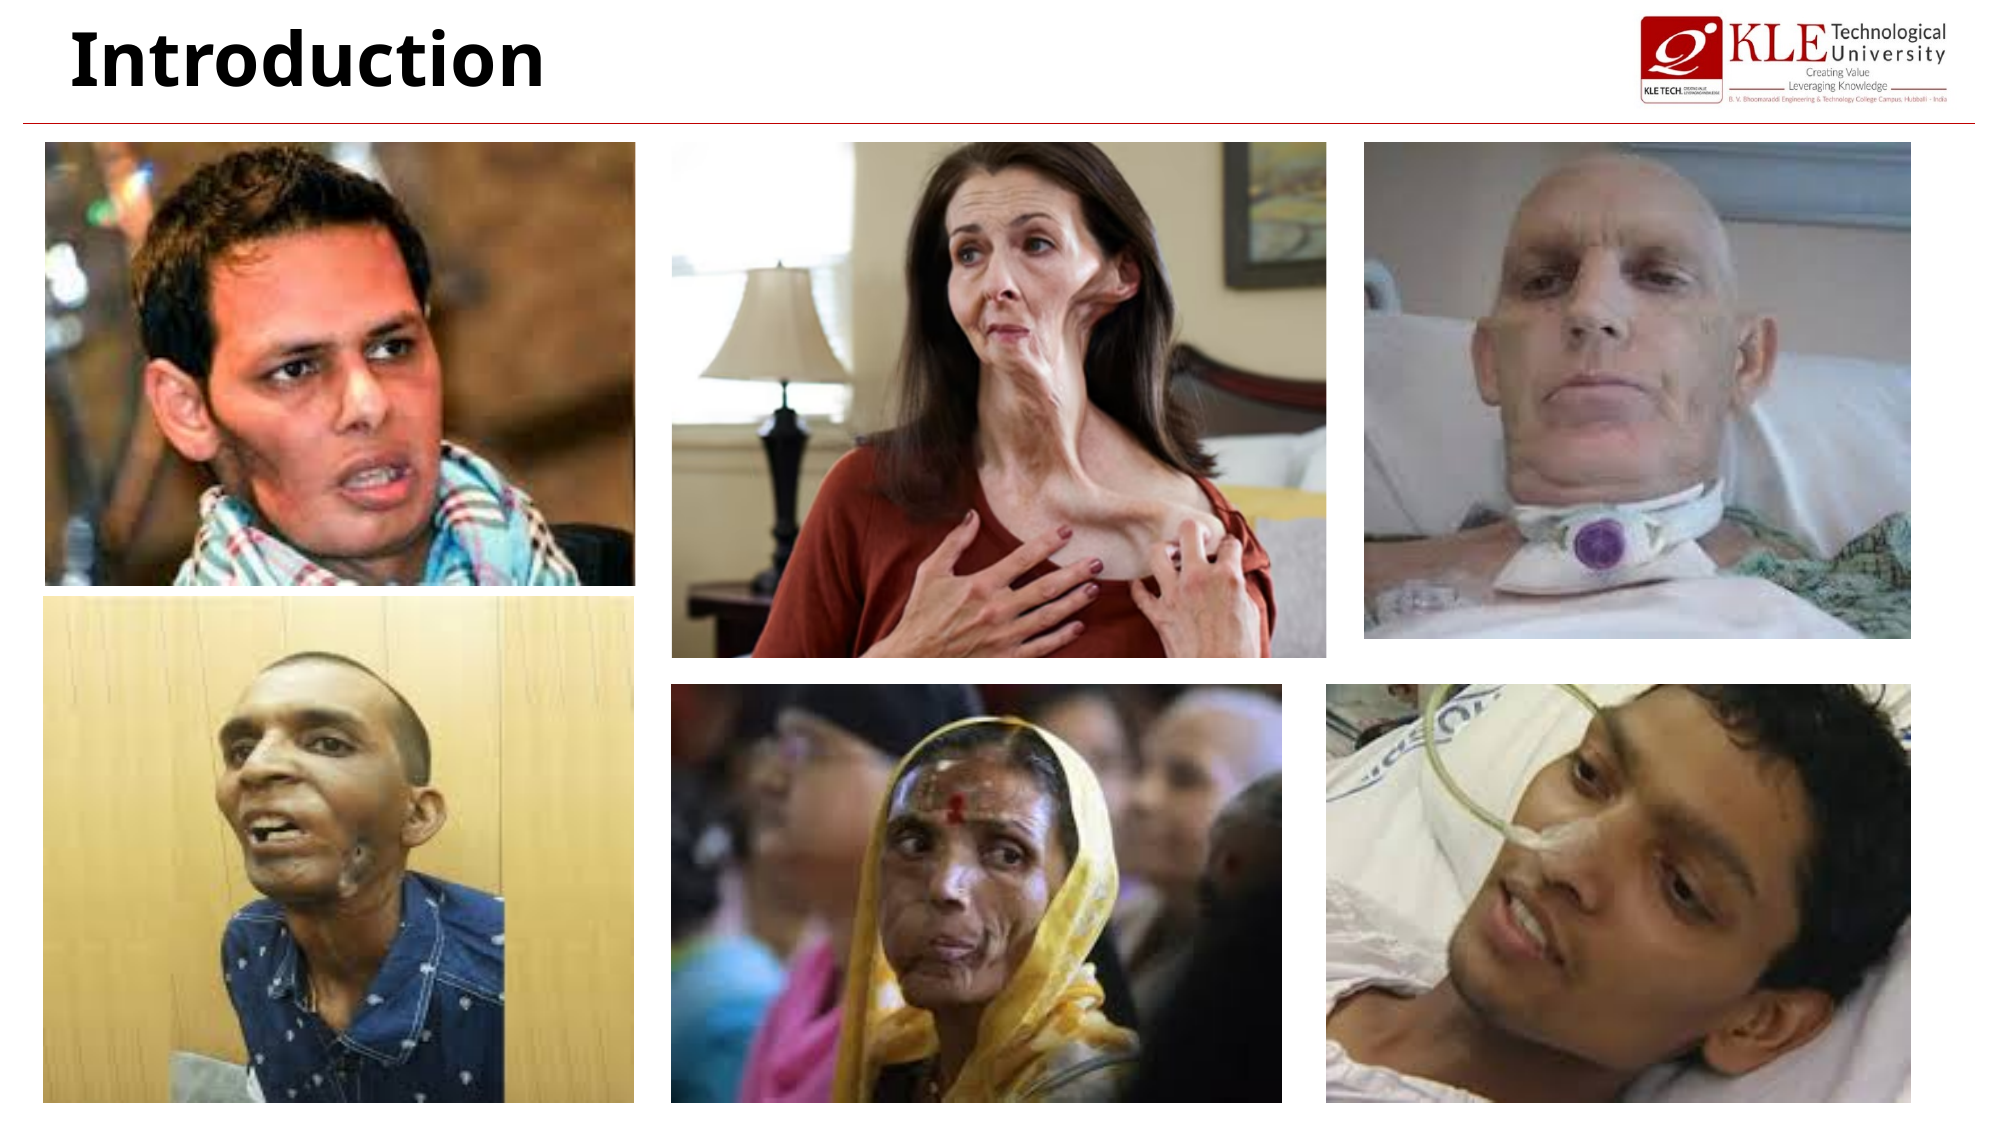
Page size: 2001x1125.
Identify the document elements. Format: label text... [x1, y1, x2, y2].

picture [1326, 684, 1911, 1104]
title Introduction [55, 12, 1568, 113]
picture [671, 684, 1282, 1103]
picture [1364, 142, 1911, 639]
picture [43, 596, 634, 1103]
picture [45, 142, 636, 586]
picture [671, 142, 1327, 658]
picture [1585, 0, 2000, 124]
